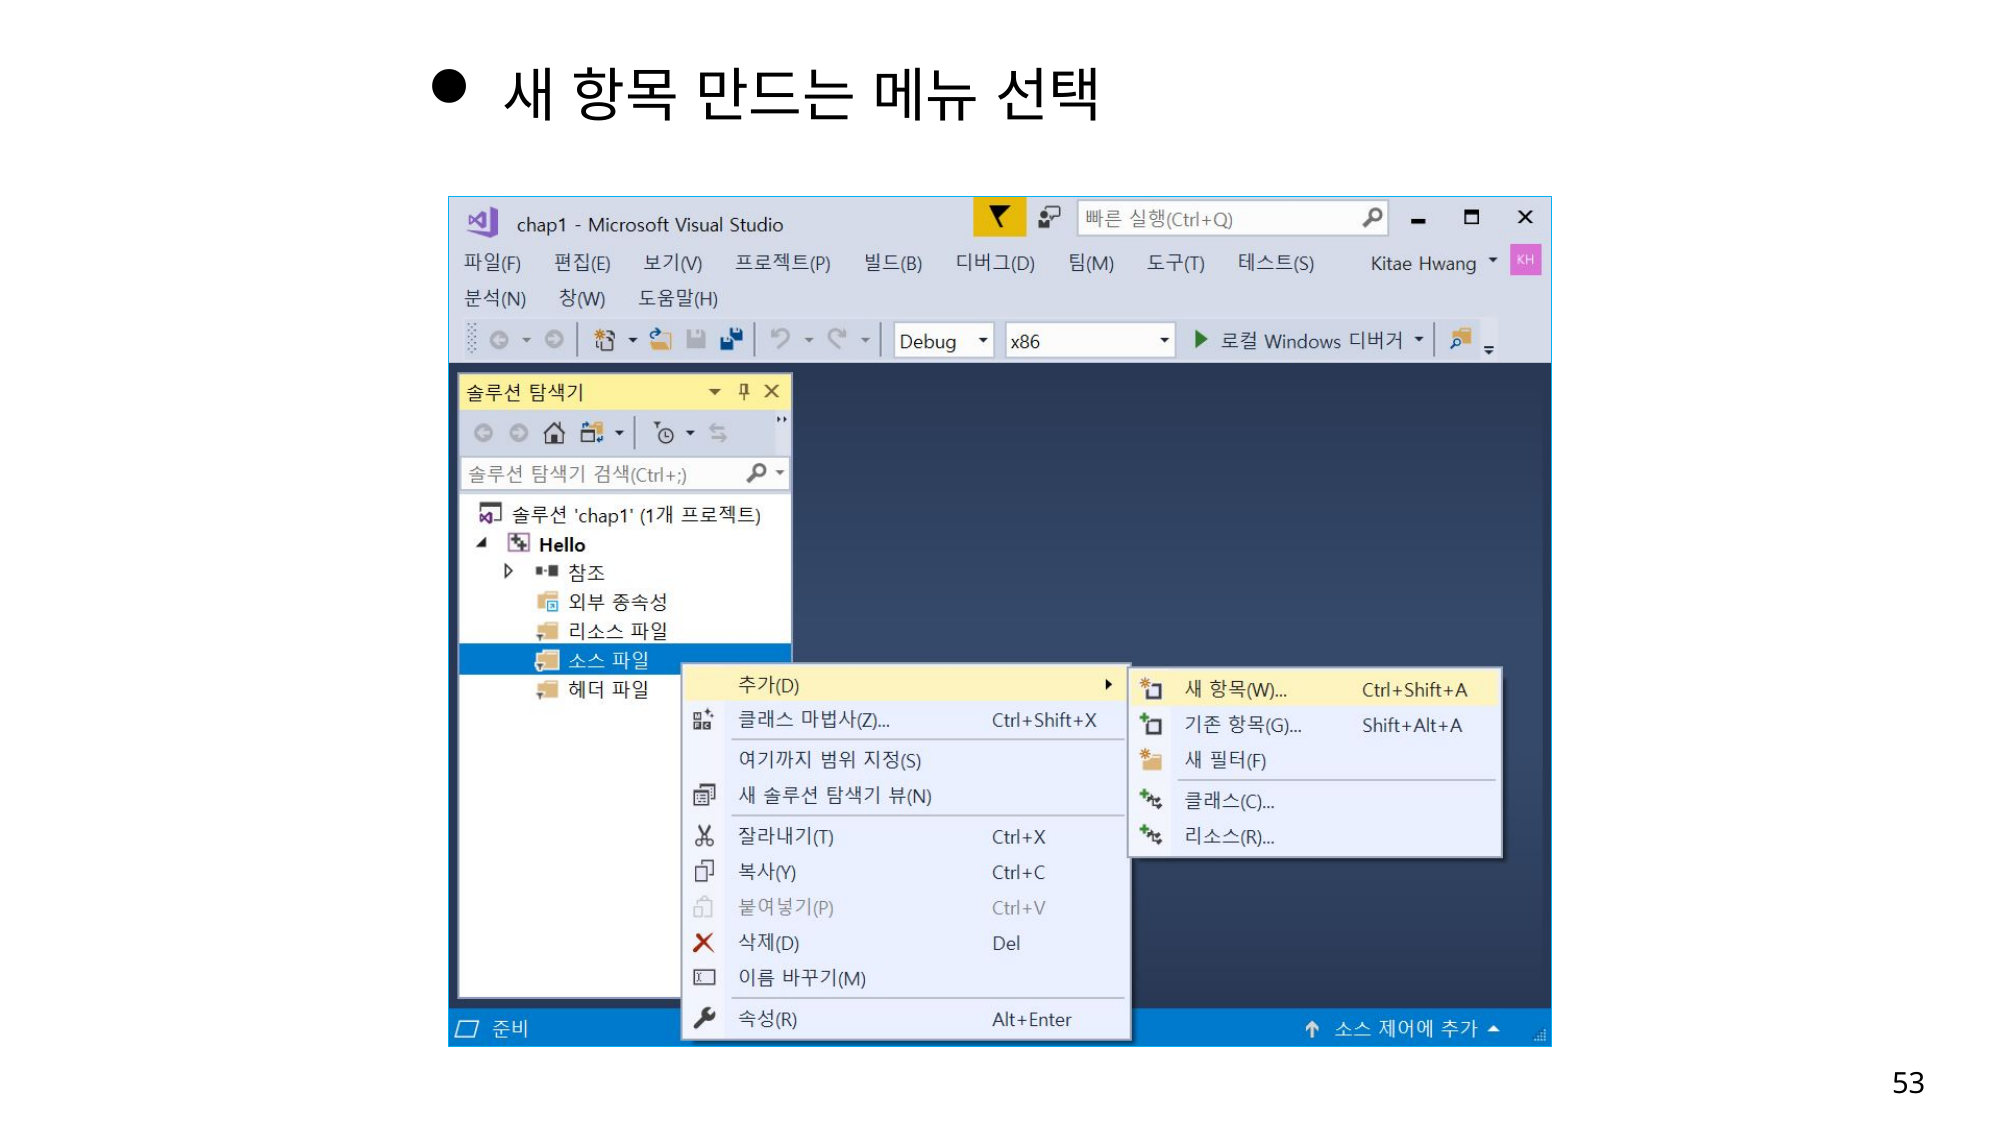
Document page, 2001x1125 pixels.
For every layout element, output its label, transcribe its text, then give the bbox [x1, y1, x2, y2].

title 새 항목 만드는 메뉴 선택 [412, 37, 1750, 149]
picture [450, 198, 1550, 1045]
